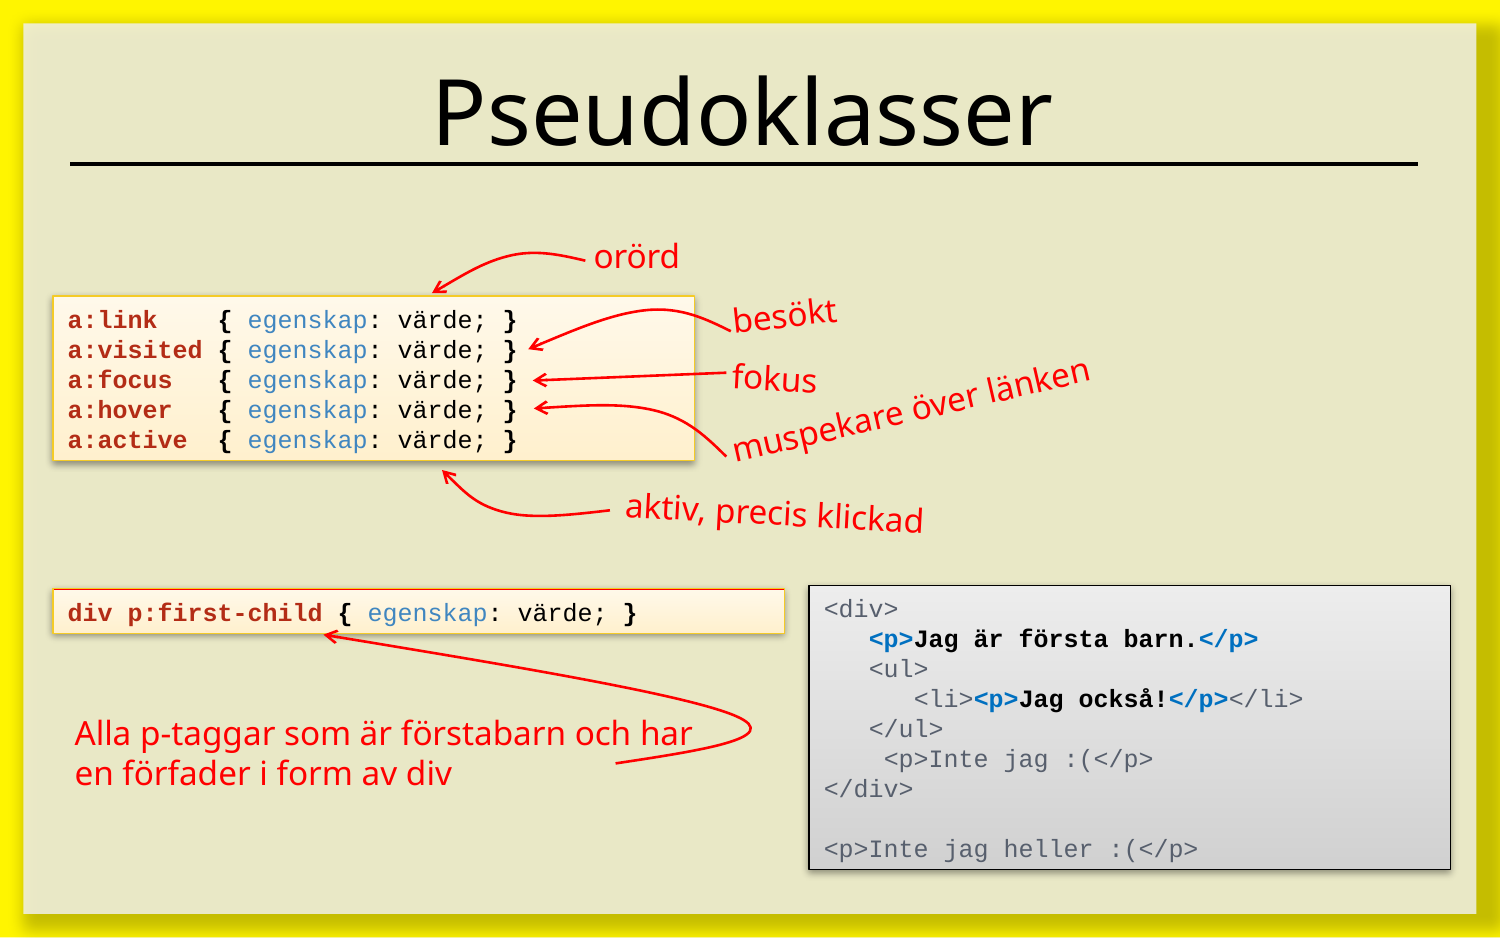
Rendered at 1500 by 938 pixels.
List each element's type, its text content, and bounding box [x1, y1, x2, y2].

text_box [323, 629, 752, 765]
title Pseudoklasser [105, 46, 1381, 174]
text_box [431, 252, 586, 294]
text_box [532, 371, 727, 388]
text_box orörd [578, 228, 695, 283]
text_box aktiv, precis klickad [609, 475, 941, 549]
text_box div p:first-child { egenskap: värde; } [52, 588, 785, 634]
text_box [528, 308, 732, 351]
text_box muspekare över länken [711, 337, 1110, 480]
text_box a:link { egenskap: värde; } a:visited { egenskap: värde; } a:focus { egenskap: värde; } a:hover { egenskap: värde; } a:active { egenskap: värde; } [52, 295, 695, 461]
text_box [442, 470, 611, 517]
text_box besökt [714, 279, 855, 348]
text_box [533, 400, 727, 458]
text_box fokus [715, 347, 835, 406]
text_box Alla p-taggar som är förstabarn och har en förfader i form av div [59, 704, 722, 800]
text_box <div> <p>Jag är första barn.</p> <ul> <li><p>Jag också!</p></li> </ul> <p>Inte jag :(</p> </div> <p>Inte jag heller :(</p> [808, 585, 1451, 870]
